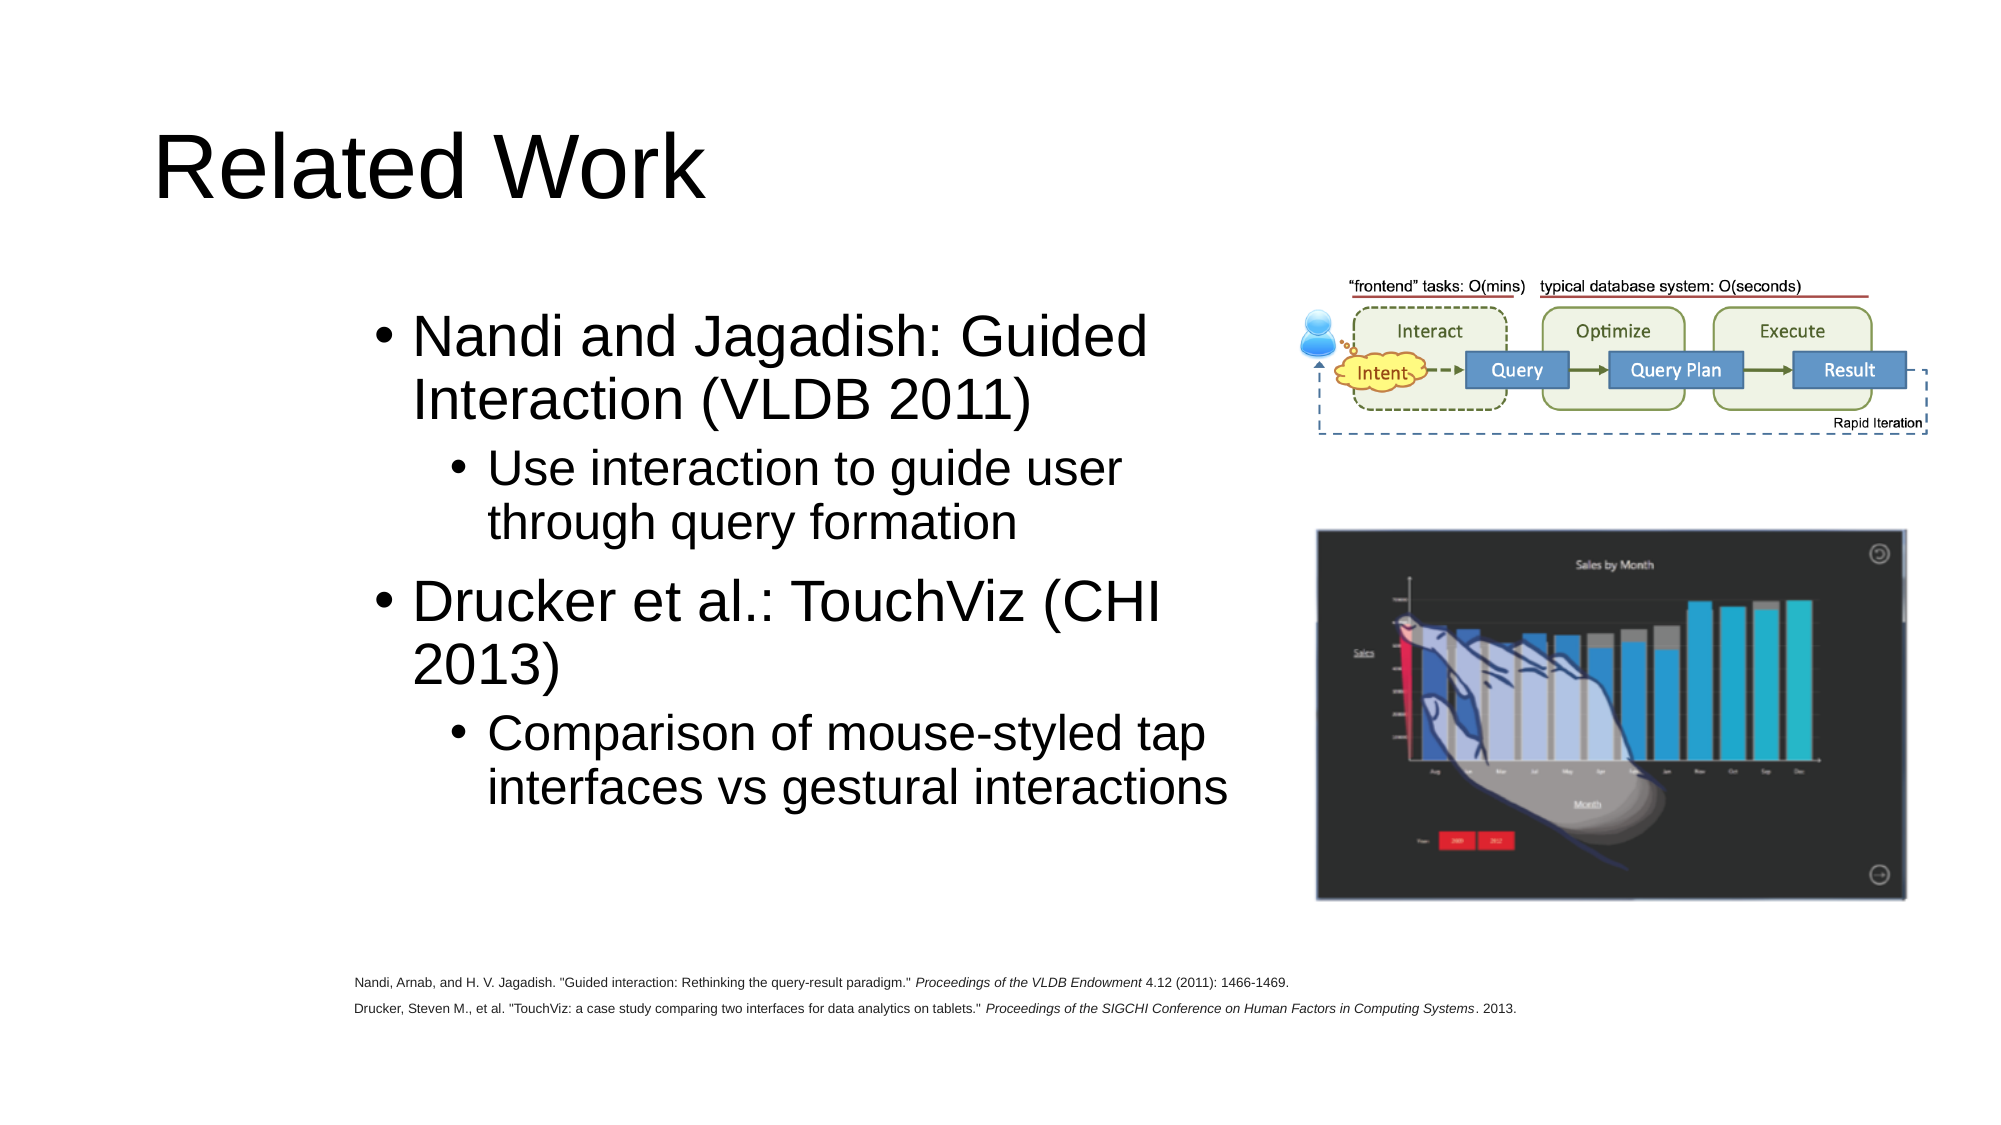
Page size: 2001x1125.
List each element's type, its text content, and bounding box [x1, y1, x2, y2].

title Related Work [137, 59, 1863, 278]
text_box Drucker, Steven M., et al. "TouchViz: a case study comparing two interfaces for data analytics on tablets." Proceedings of the SIGCHI Conference on Human Factors in Computing Systems. 2013. [348, 994, 1523, 1023]
picture [1285, 268, 1935, 446]
text_box Nandi, Arnab, and H. V. Jagadish. "Guided interaction: Rethinking the query-result paradigm." Proceedings of the VLDB Endowment 4.12 (2011): 1466-1469. [348, 967, 1296, 994]
list Nandi and Jagadish: Guided Interaction (VLDB 2011) Use interaction to guide user through query formation Drucker et al.: TouchViz (CHI 2013) Comparison of mouse-styled tap interfaces vs gestural interactions [359, 298, 1276, 967]
picture [1311, 509, 1910, 911]
